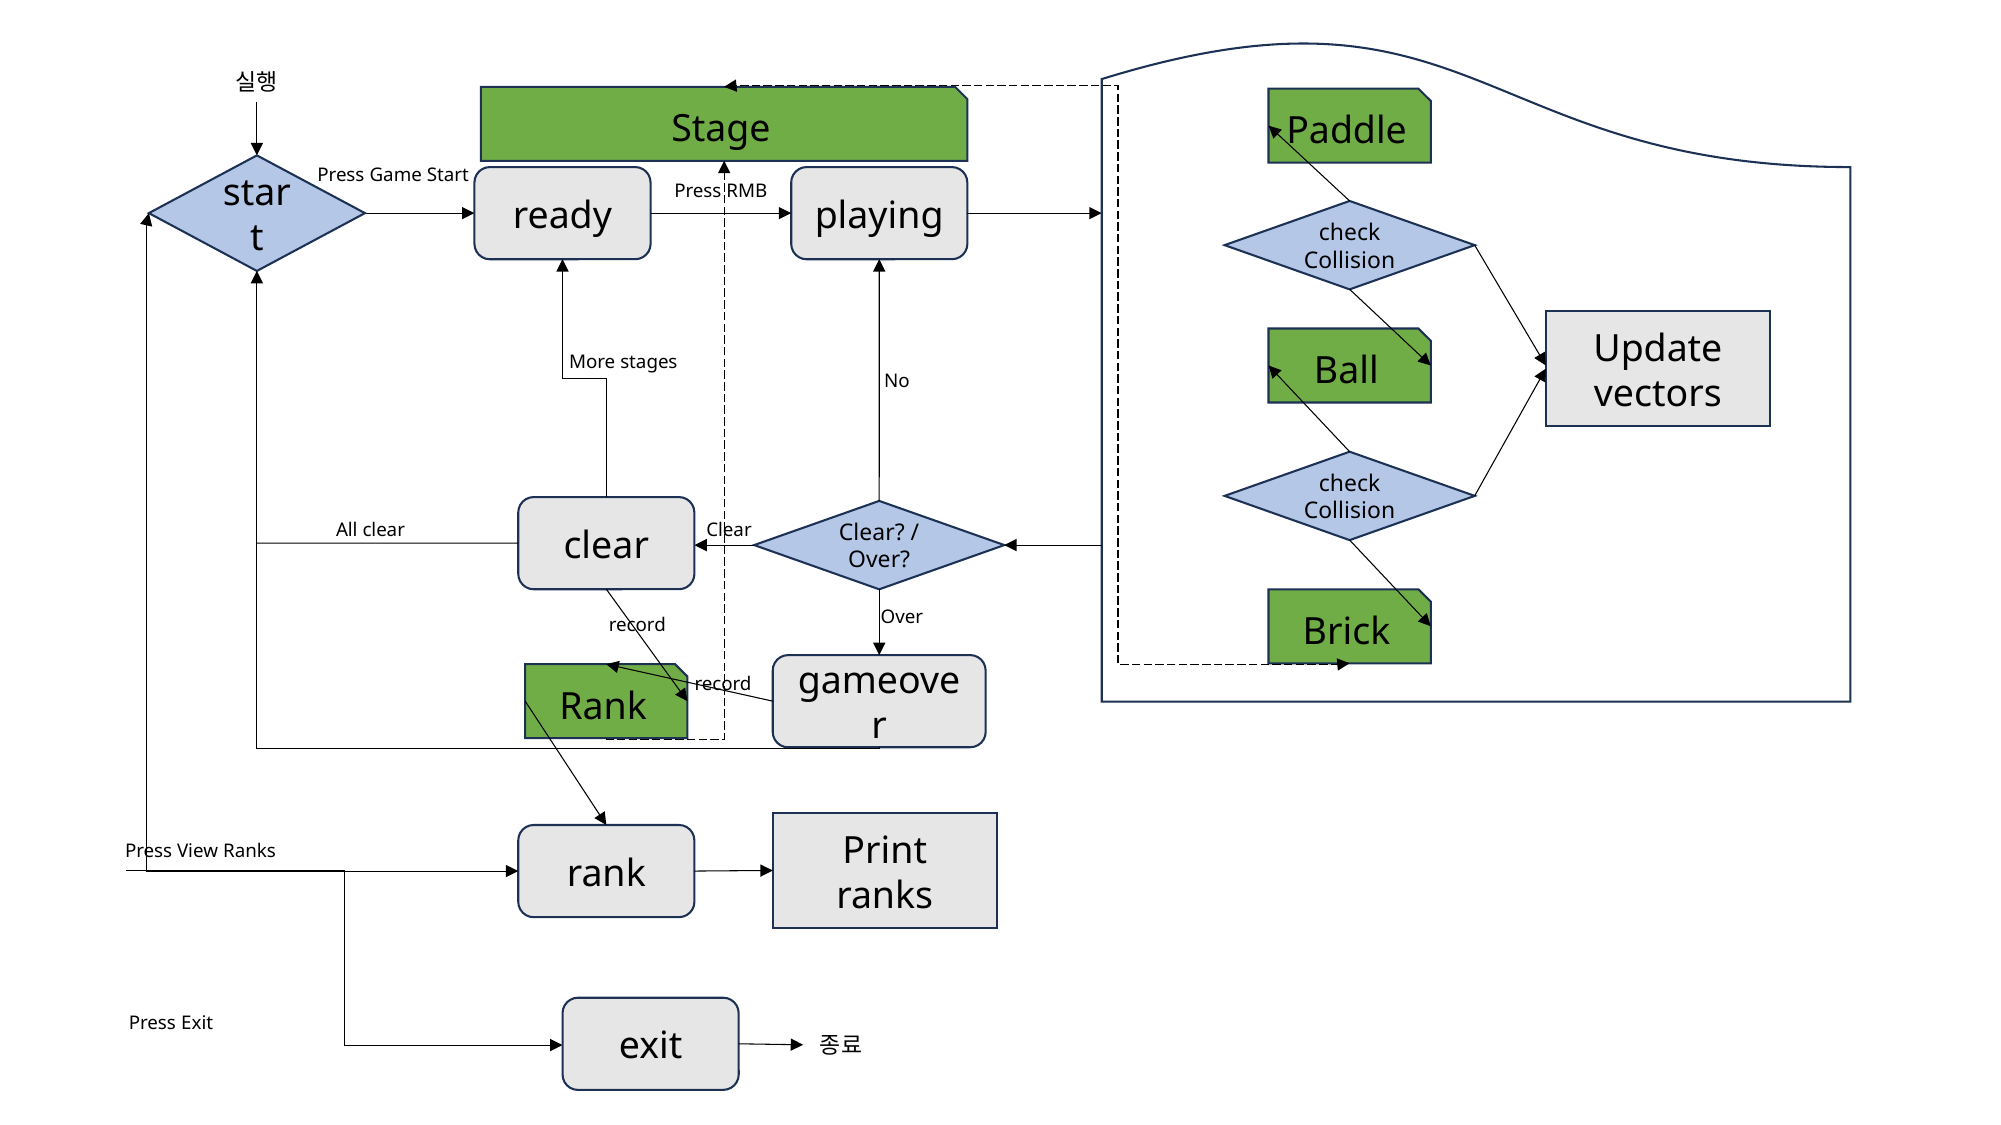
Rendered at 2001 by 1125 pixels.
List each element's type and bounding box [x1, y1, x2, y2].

text_box [77, 35, 1851, 1090]
